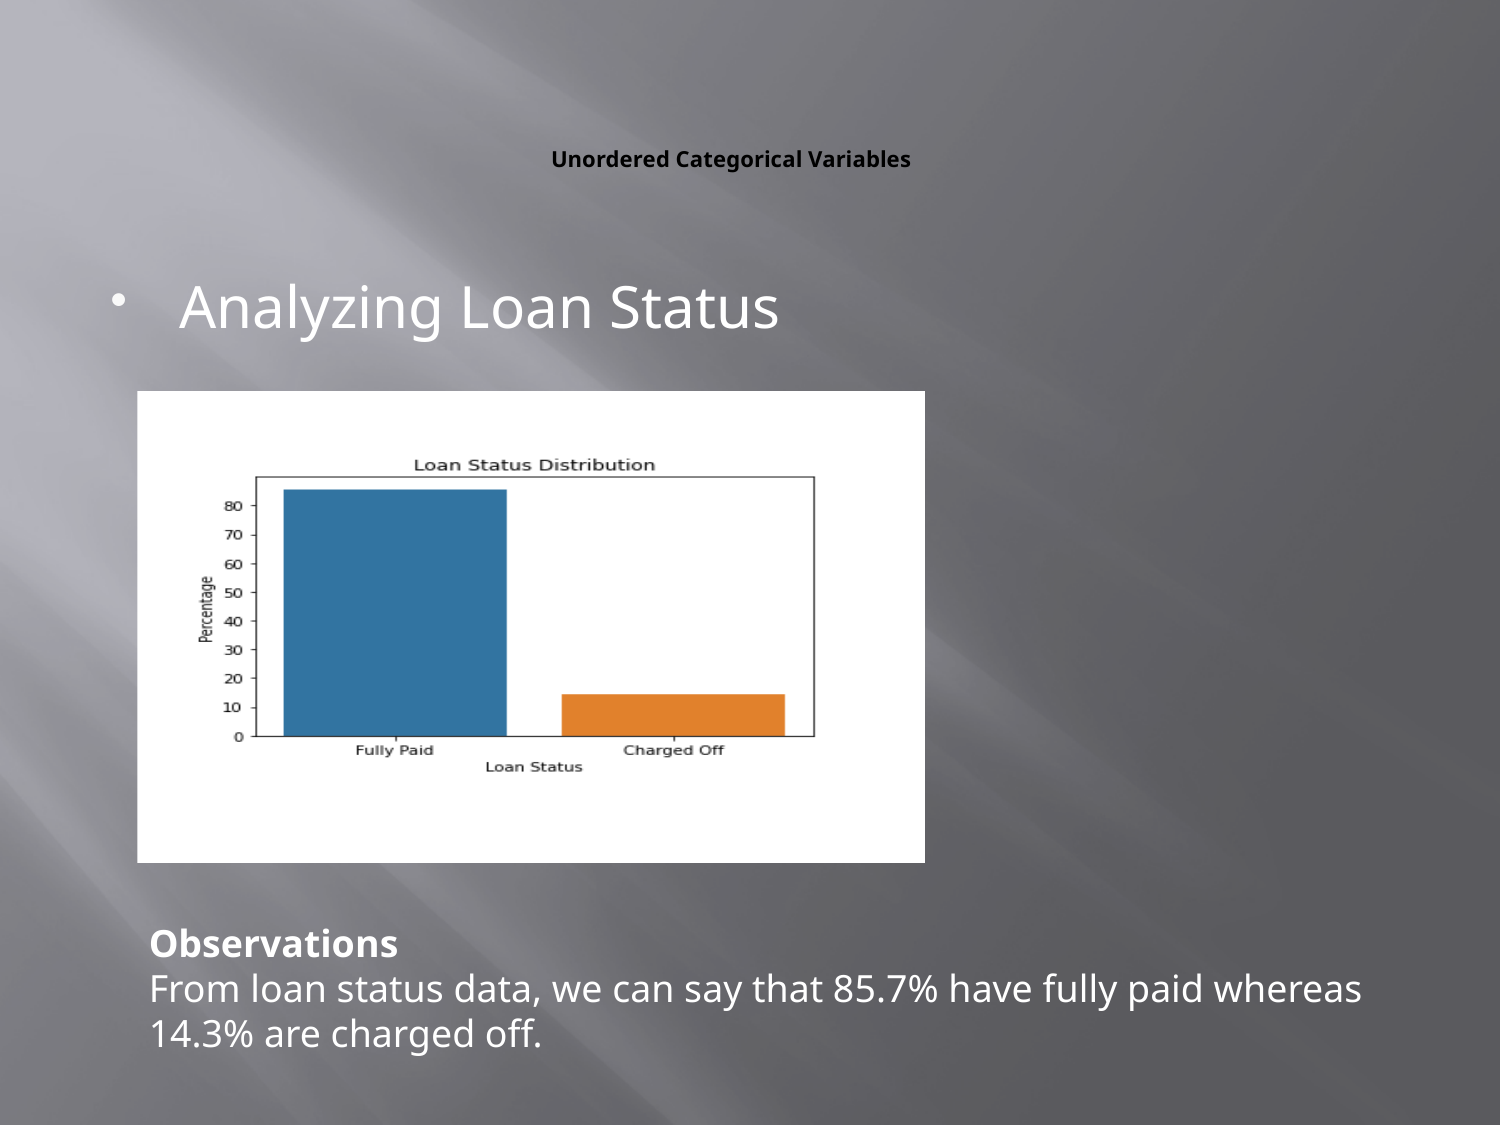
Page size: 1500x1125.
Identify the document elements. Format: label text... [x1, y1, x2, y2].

text_box Observations From loan status data, we can say that 85.7% have fully paid whereas 14.3% are charged off. [134, 912, 1413, 1063]
list Analyzing Loan Status [75, 262, 1425, 1035]
title Unordered Categorical Variables [37, 137, 1425, 233]
picture [137, 391, 926, 863]
